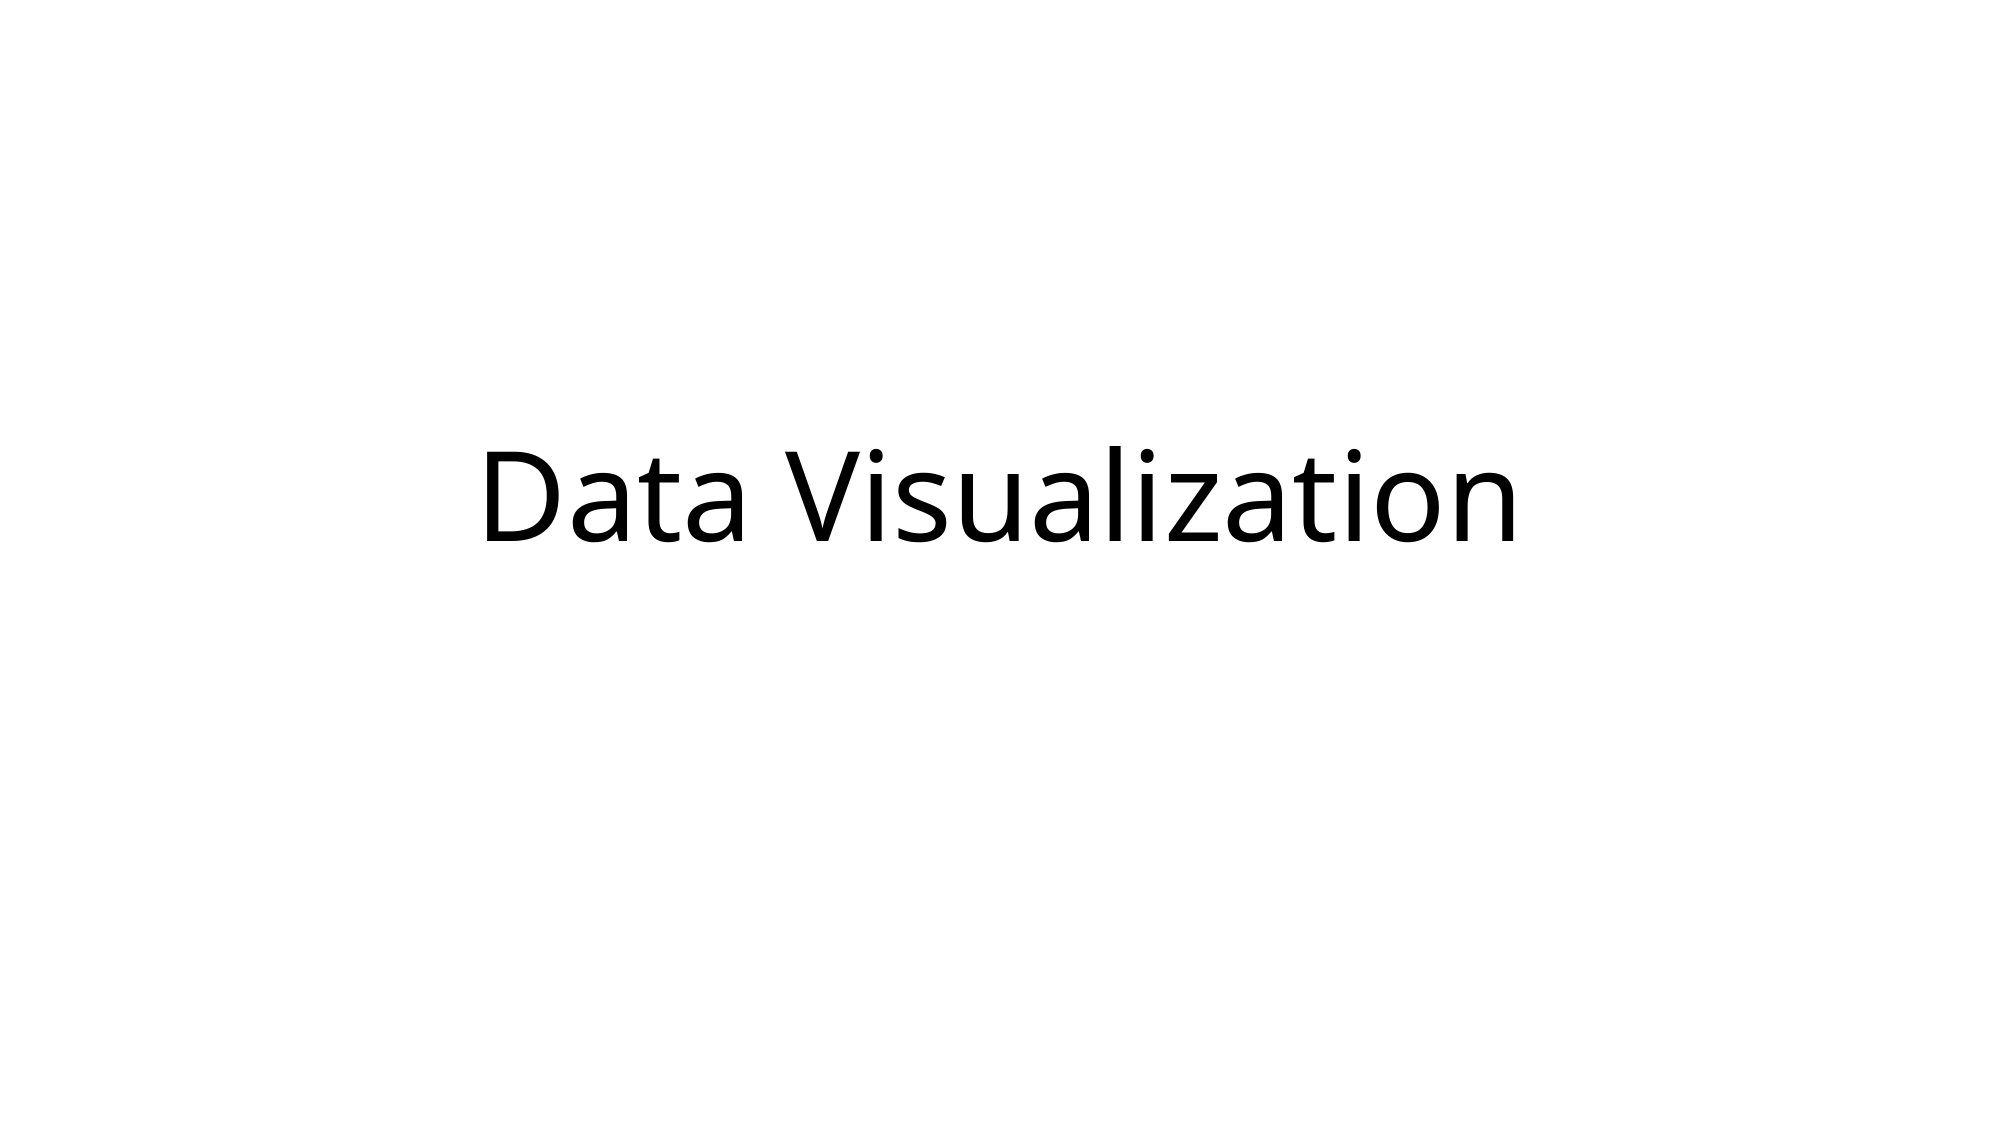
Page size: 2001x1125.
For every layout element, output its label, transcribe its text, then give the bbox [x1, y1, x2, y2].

title Data Visualization [249, 184, 1750, 576]
